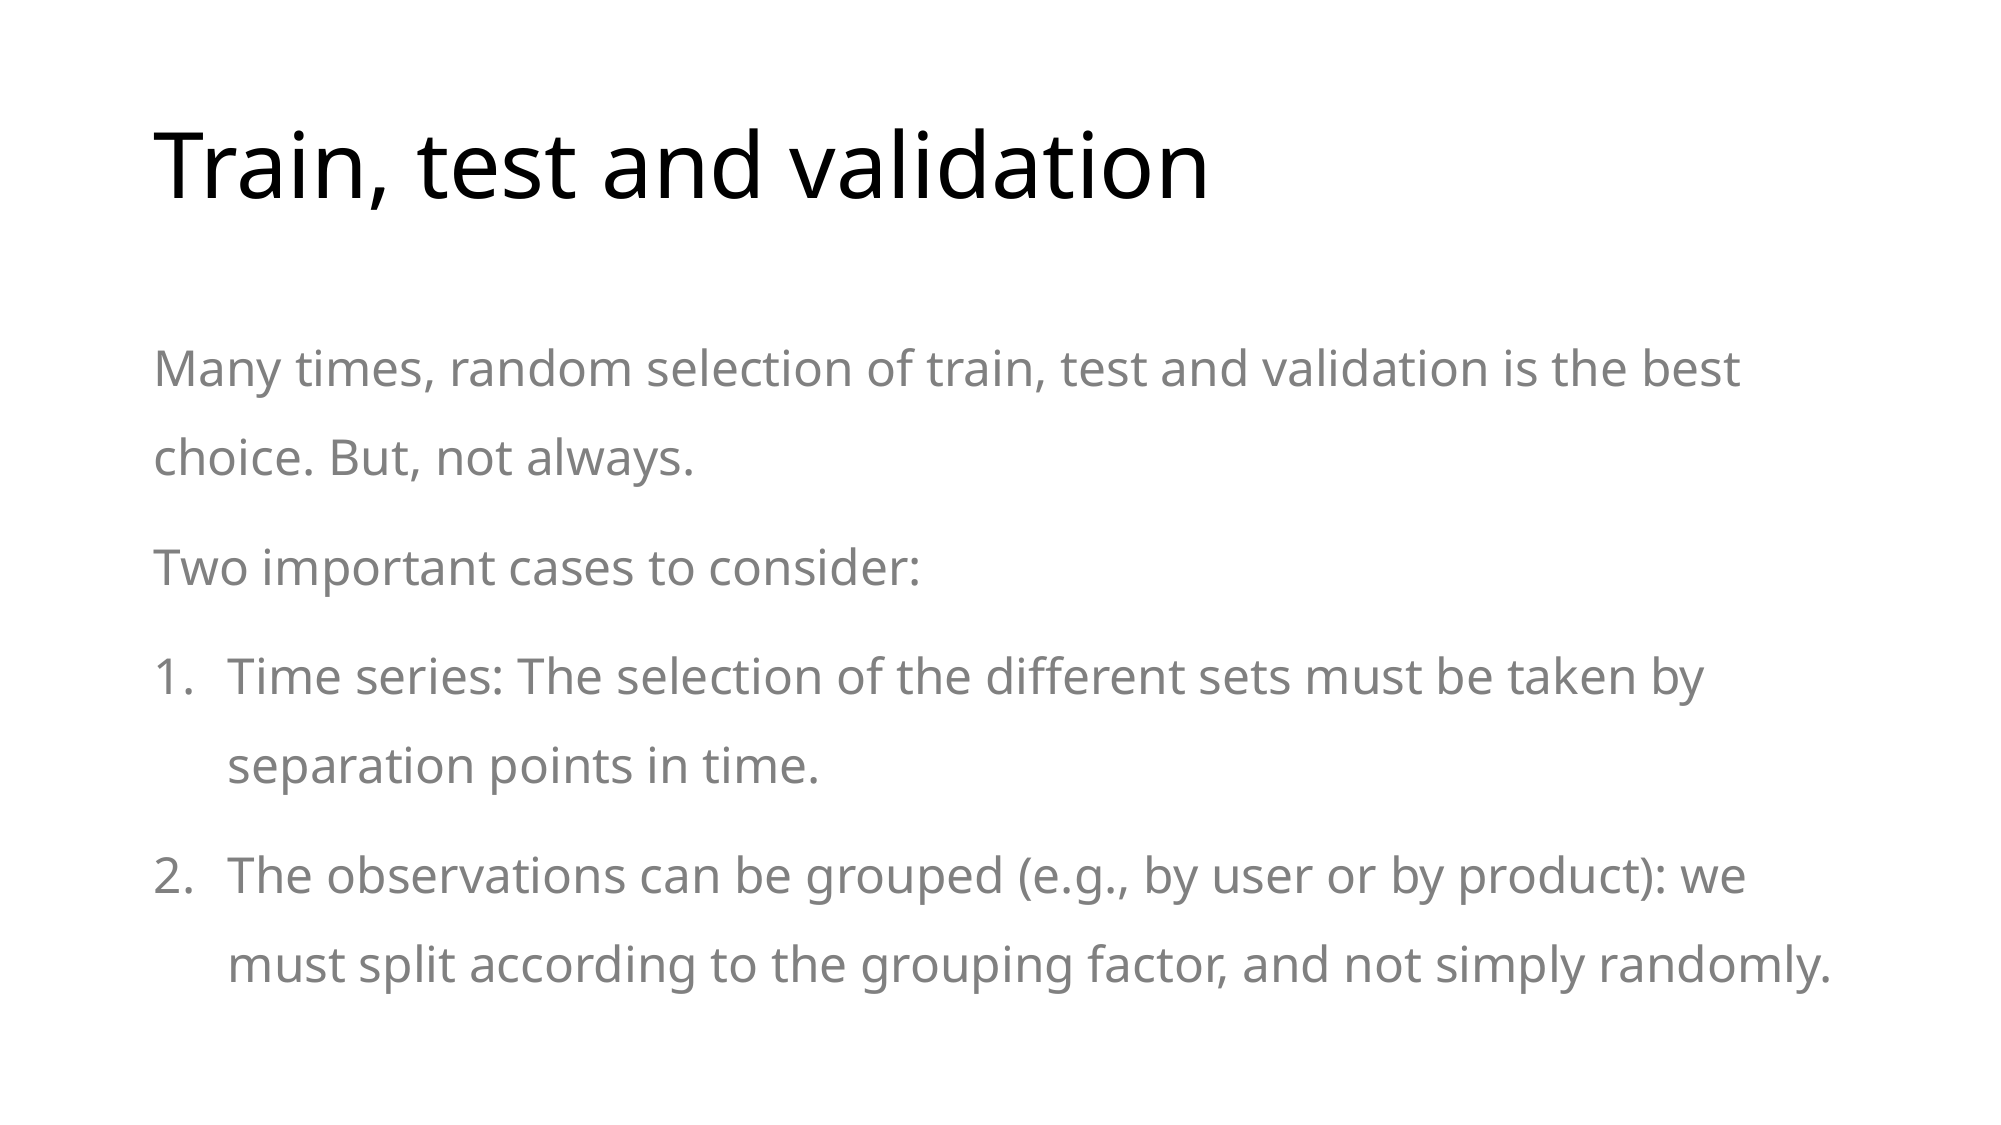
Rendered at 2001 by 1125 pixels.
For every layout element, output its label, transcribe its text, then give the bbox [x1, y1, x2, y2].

title Train, test and validation [138, 60, 1864, 278]
list Many times, random selection of train, test and validation is the best choice. But, not always. Two important cases to consider: Time series: The selection of the different sets must be taken by separation points in time. The observations can be grouped (e.g., by user or by product): we must split according to the grouping factor, and not simply randomly. [138, 299, 1864, 1014]
